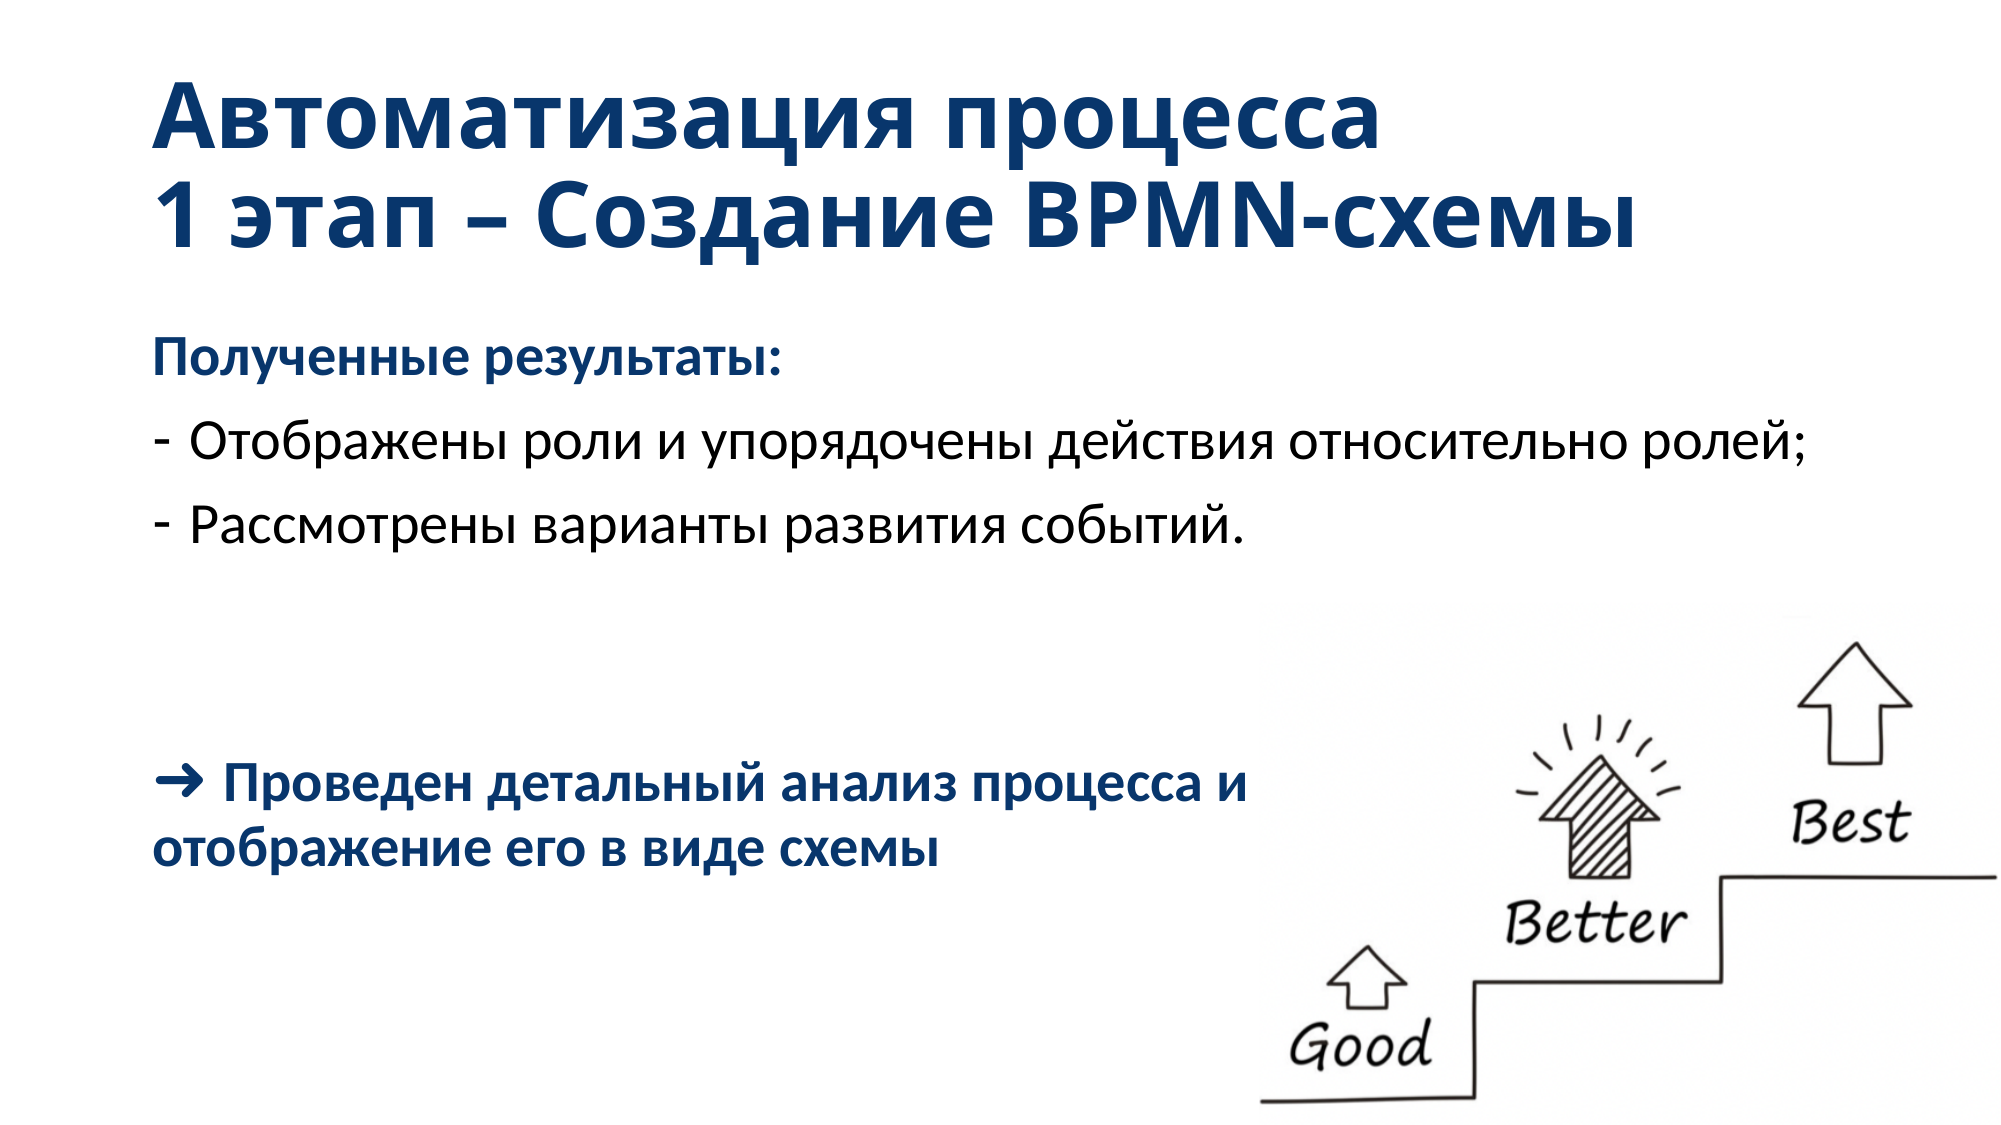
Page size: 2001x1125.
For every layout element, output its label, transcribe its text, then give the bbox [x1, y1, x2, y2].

title Автоматизация процесса 1 этап – Создание BPMN-схемы [137, 59, 1863, 278]
picture [1259, 602, 2000, 1125]
list Полученные результаты: Отображены роли и упорядочены действия относительно ролей; Рассмотрены варианты развития событий. ➜ Проведен детальный анализ процесса и отображение его в виде схемы [137, 317, 1826, 1032]
